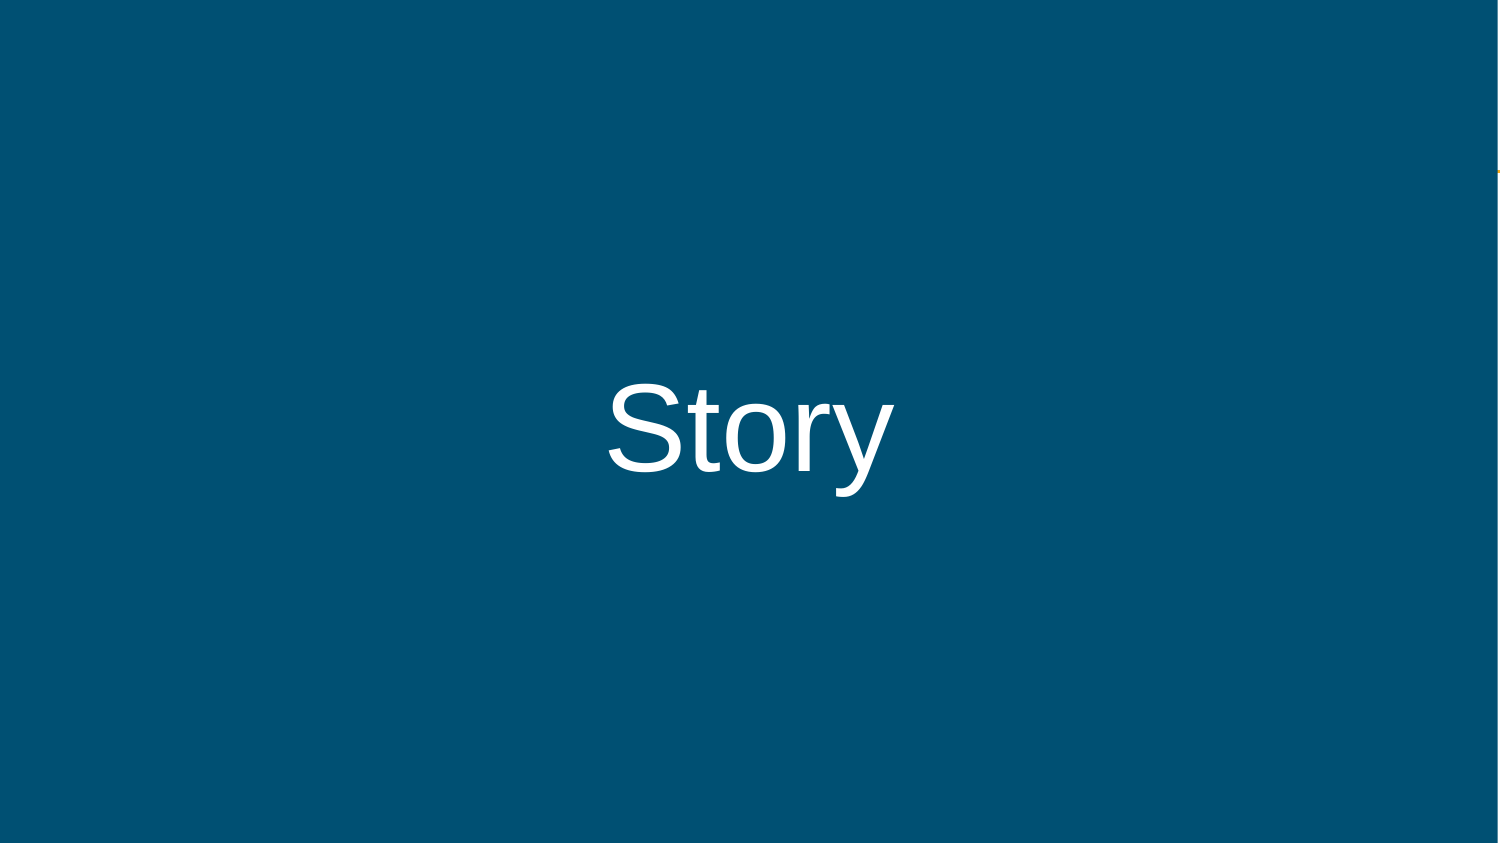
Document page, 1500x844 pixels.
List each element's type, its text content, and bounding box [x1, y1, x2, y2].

text_box Story [0, 0, 1498, 844]
